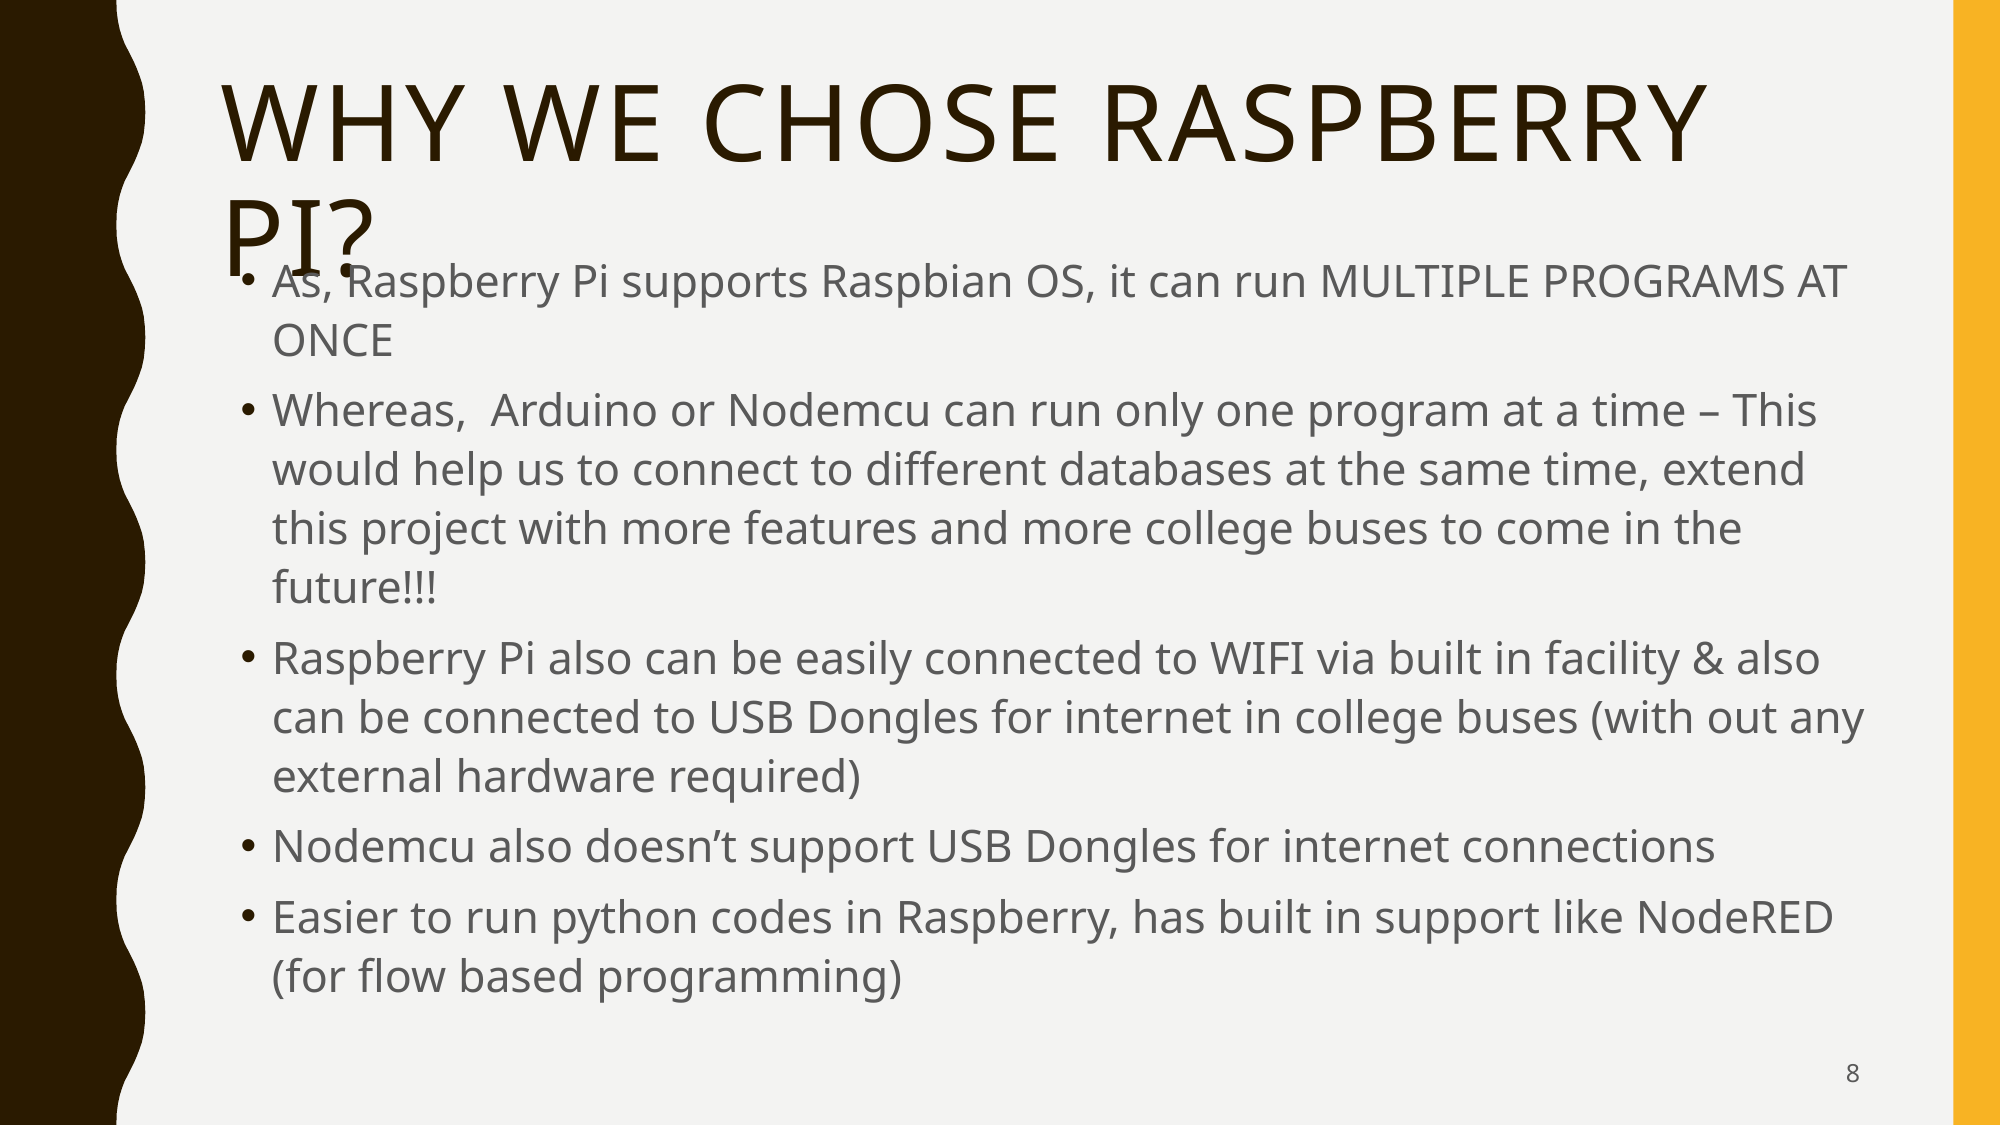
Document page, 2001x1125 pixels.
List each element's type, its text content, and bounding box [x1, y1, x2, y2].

list As, Raspberry Pi supports Raspbian OS, it can run MULTIPLE PROGRAMS AT ONCE Whereas, Arduino or Nodemcu can run only one program at a time – This would help us to connect to different databases at the same time, extend this project with more features and more college buses to come in the future!!! Raspberry Pi also can be easily connected to WIFI via built in facility & also can be connected to USB Dongles for internet in college buses (with out any external hardware required) Nodemcu also doesn’t support USB Dongles for internet connections Easier to run python codes in Raspberry, has built in support like NodeRED (for flow based programming) [225, 239, 1896, 1018]
title Why we chose raspberry pi? [205, 62, 1875, 308]
slide_number 8 [1412, 1045, 1875, 1103]
